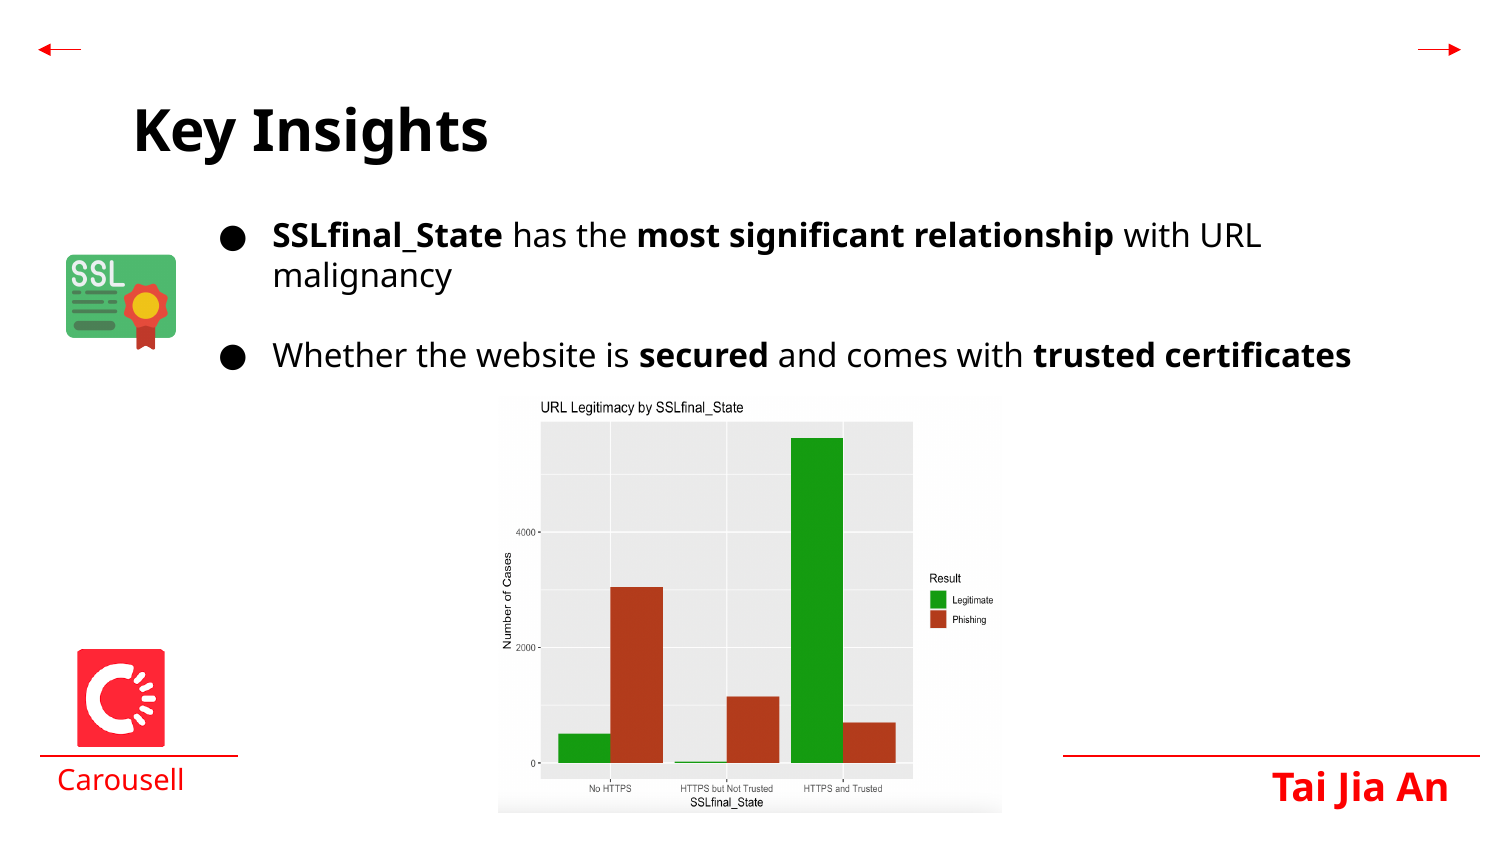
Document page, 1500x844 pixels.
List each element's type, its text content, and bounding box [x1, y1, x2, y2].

subtitle SSLfinal_State has the most significant relationship with URL malignancy Whether the website is secured and comes with trusted certificates [182, 239, 1443, 365]
title Tai Jia An [1250, 764, 1472, 810]
picture [65, 246, 176, 357]
picture [497, 396, 1003, 814]
title Key Insights [116, 78, 1259, 173]
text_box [37, 649, 204, 809]
